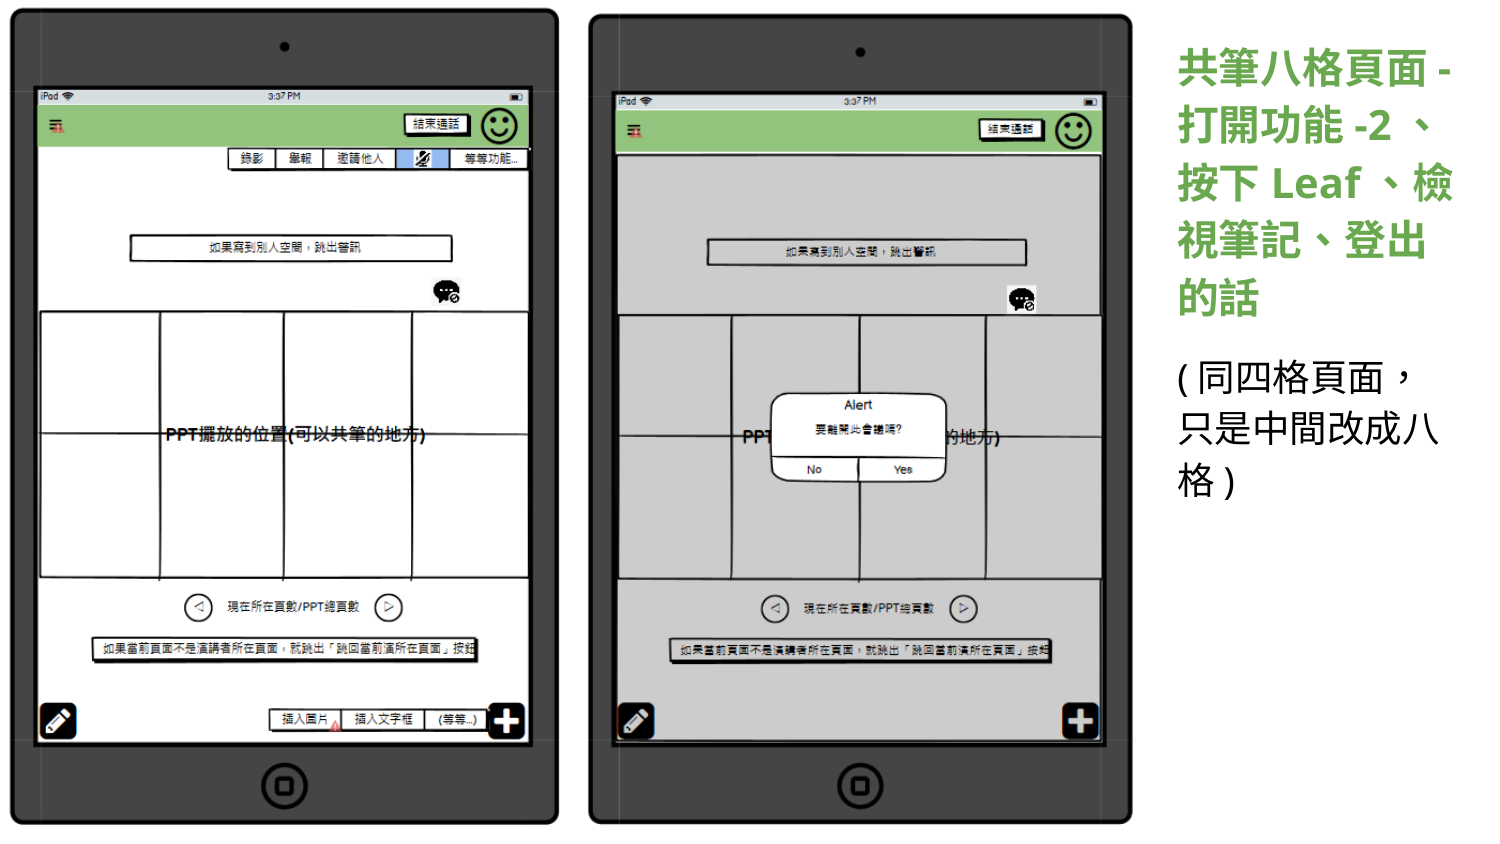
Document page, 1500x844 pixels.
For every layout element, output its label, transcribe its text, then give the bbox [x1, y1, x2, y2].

list 共筆八格頁面-打開功能-2、按下Leaf、檢視筆記、登出的話 (同四格頁面，只是中間改成八格) [1162, 18, 1470, 823]
picture [0, 0, 1151, 842]
